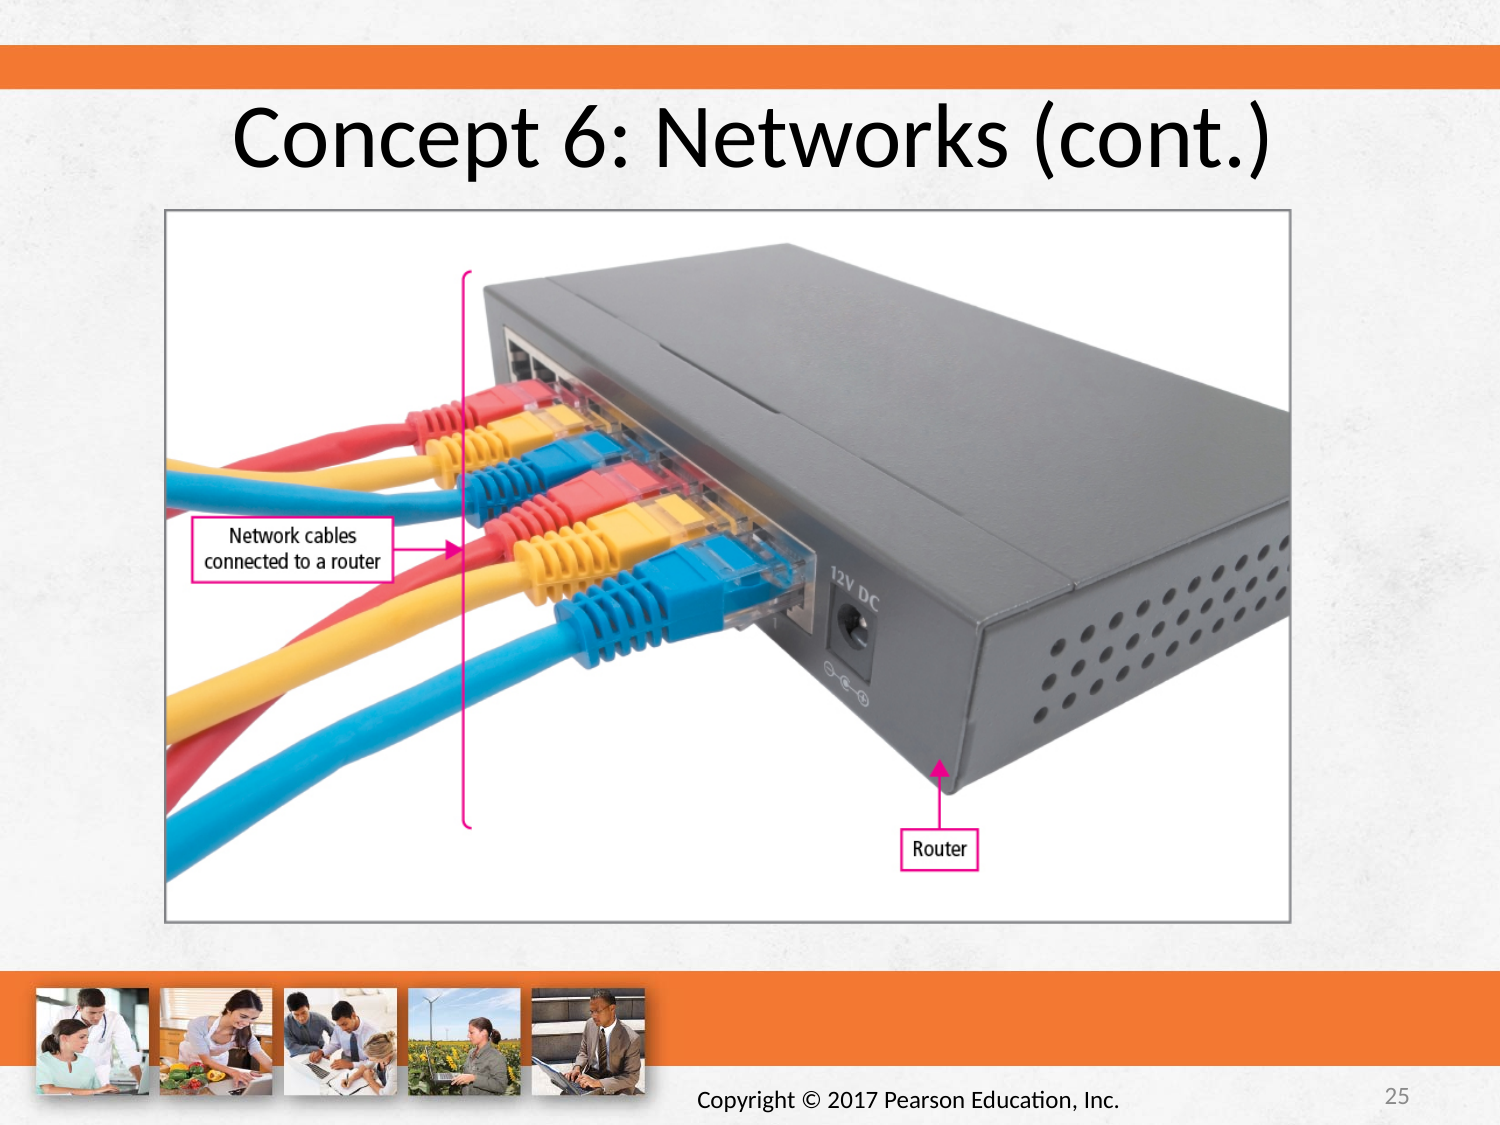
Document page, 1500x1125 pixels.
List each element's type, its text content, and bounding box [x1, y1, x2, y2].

title Concept 6: Networks (cont.) [108, 49, 1401, 213]
footer Copyright © 2017 Pearson Education, Inc. [649, 1053, 1175, 1114]
slide_number 25 [1074, 1065, 1425, 1125]
picture [0, 0, 1500, 1125]
